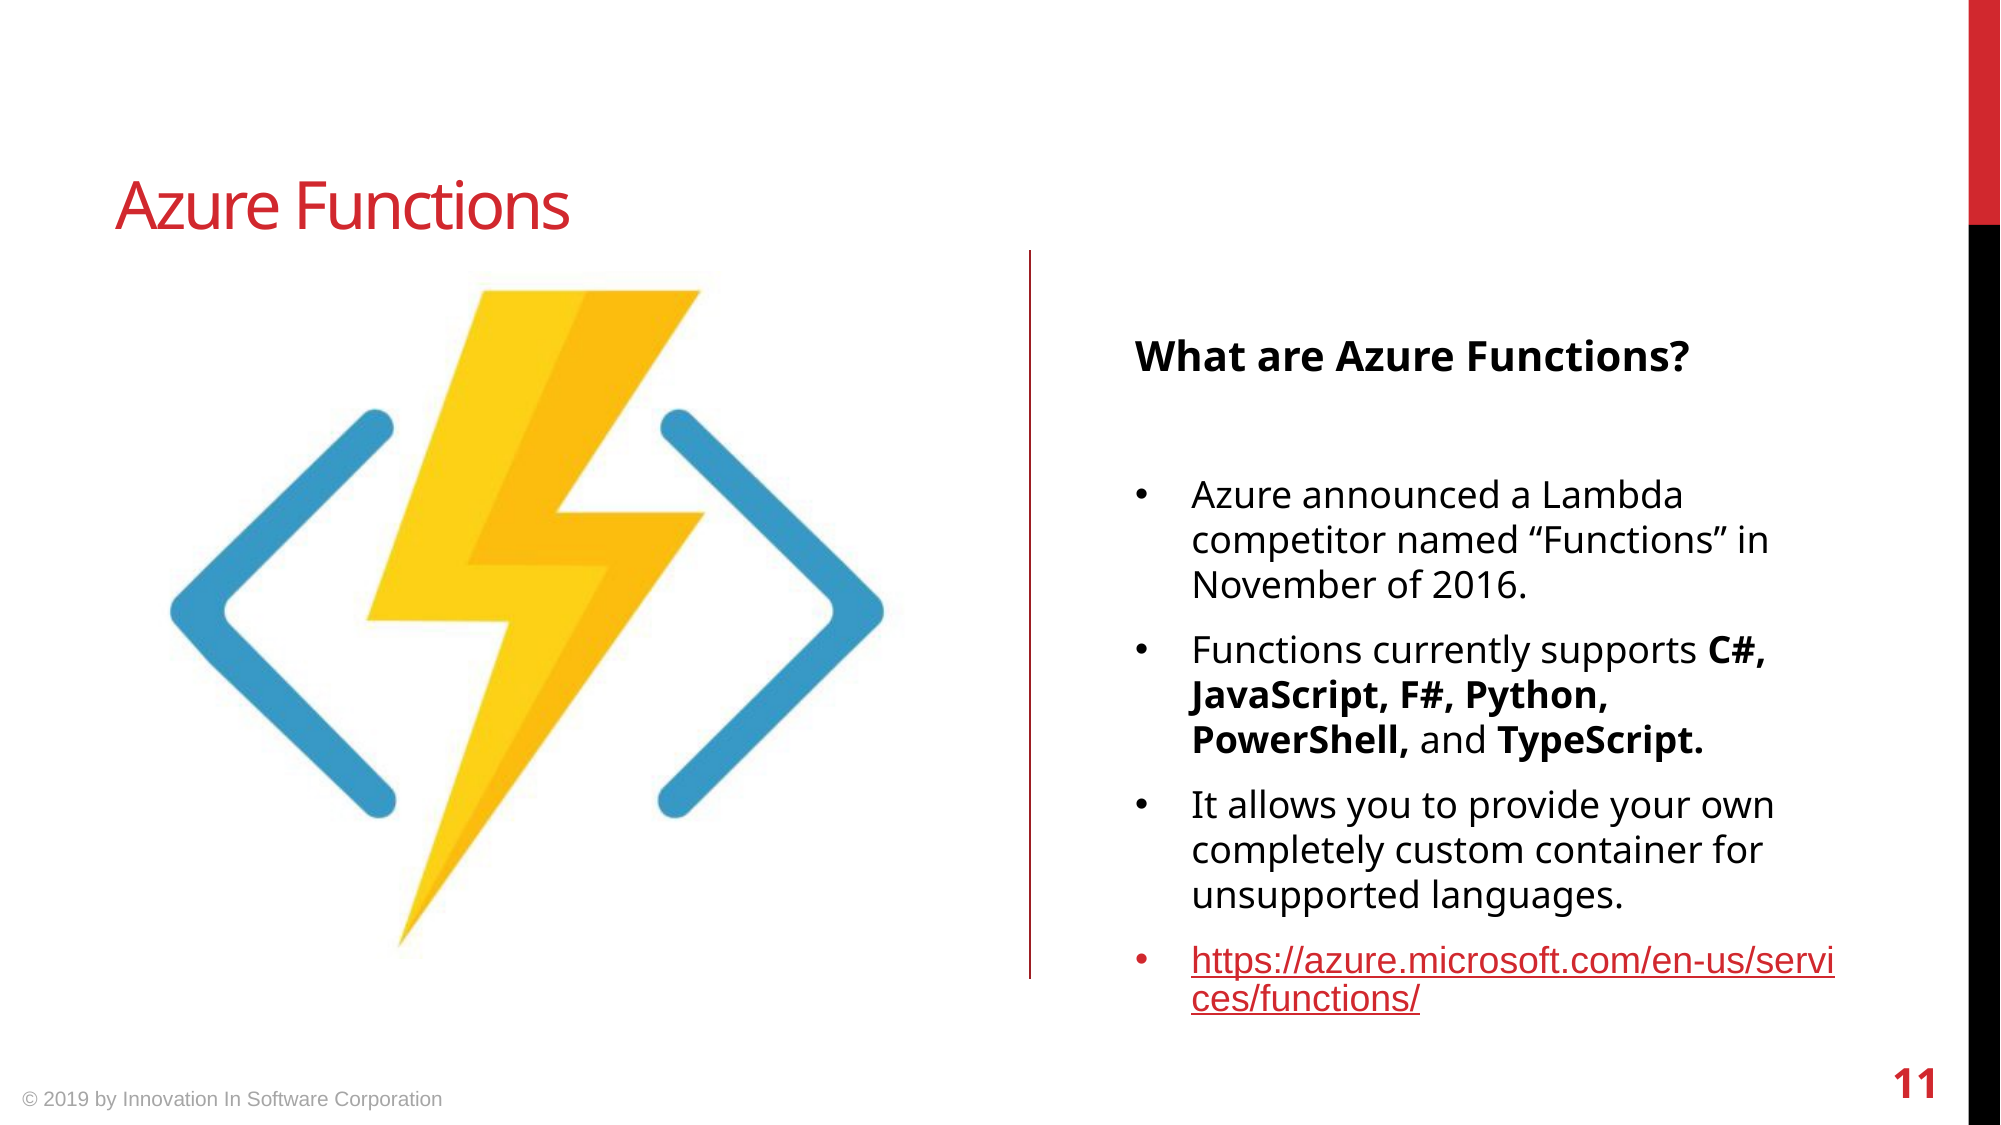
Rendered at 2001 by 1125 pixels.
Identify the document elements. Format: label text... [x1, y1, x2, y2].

footer © 2019 by Innovation In Software Corporation [7, 1078, 758, 1125]
title Azure Functions [100, 25, 1101, 250]
list What are Azure Functions? Azure announced a Lambda competitor named “Functions” in November of 2016. Functions currently supports C#, JavaScript, F#, Python, PowerShell, and TypeScript. It allows you to provide your own completely custom container for unsupported languages. https://azure.microsoft.com/en-us/services/functions/ [1120, 250, 1852, 1061]
picture [135, 270, 959, 959]
slide_number 11 [1739, 1045, 1956, 1125]
